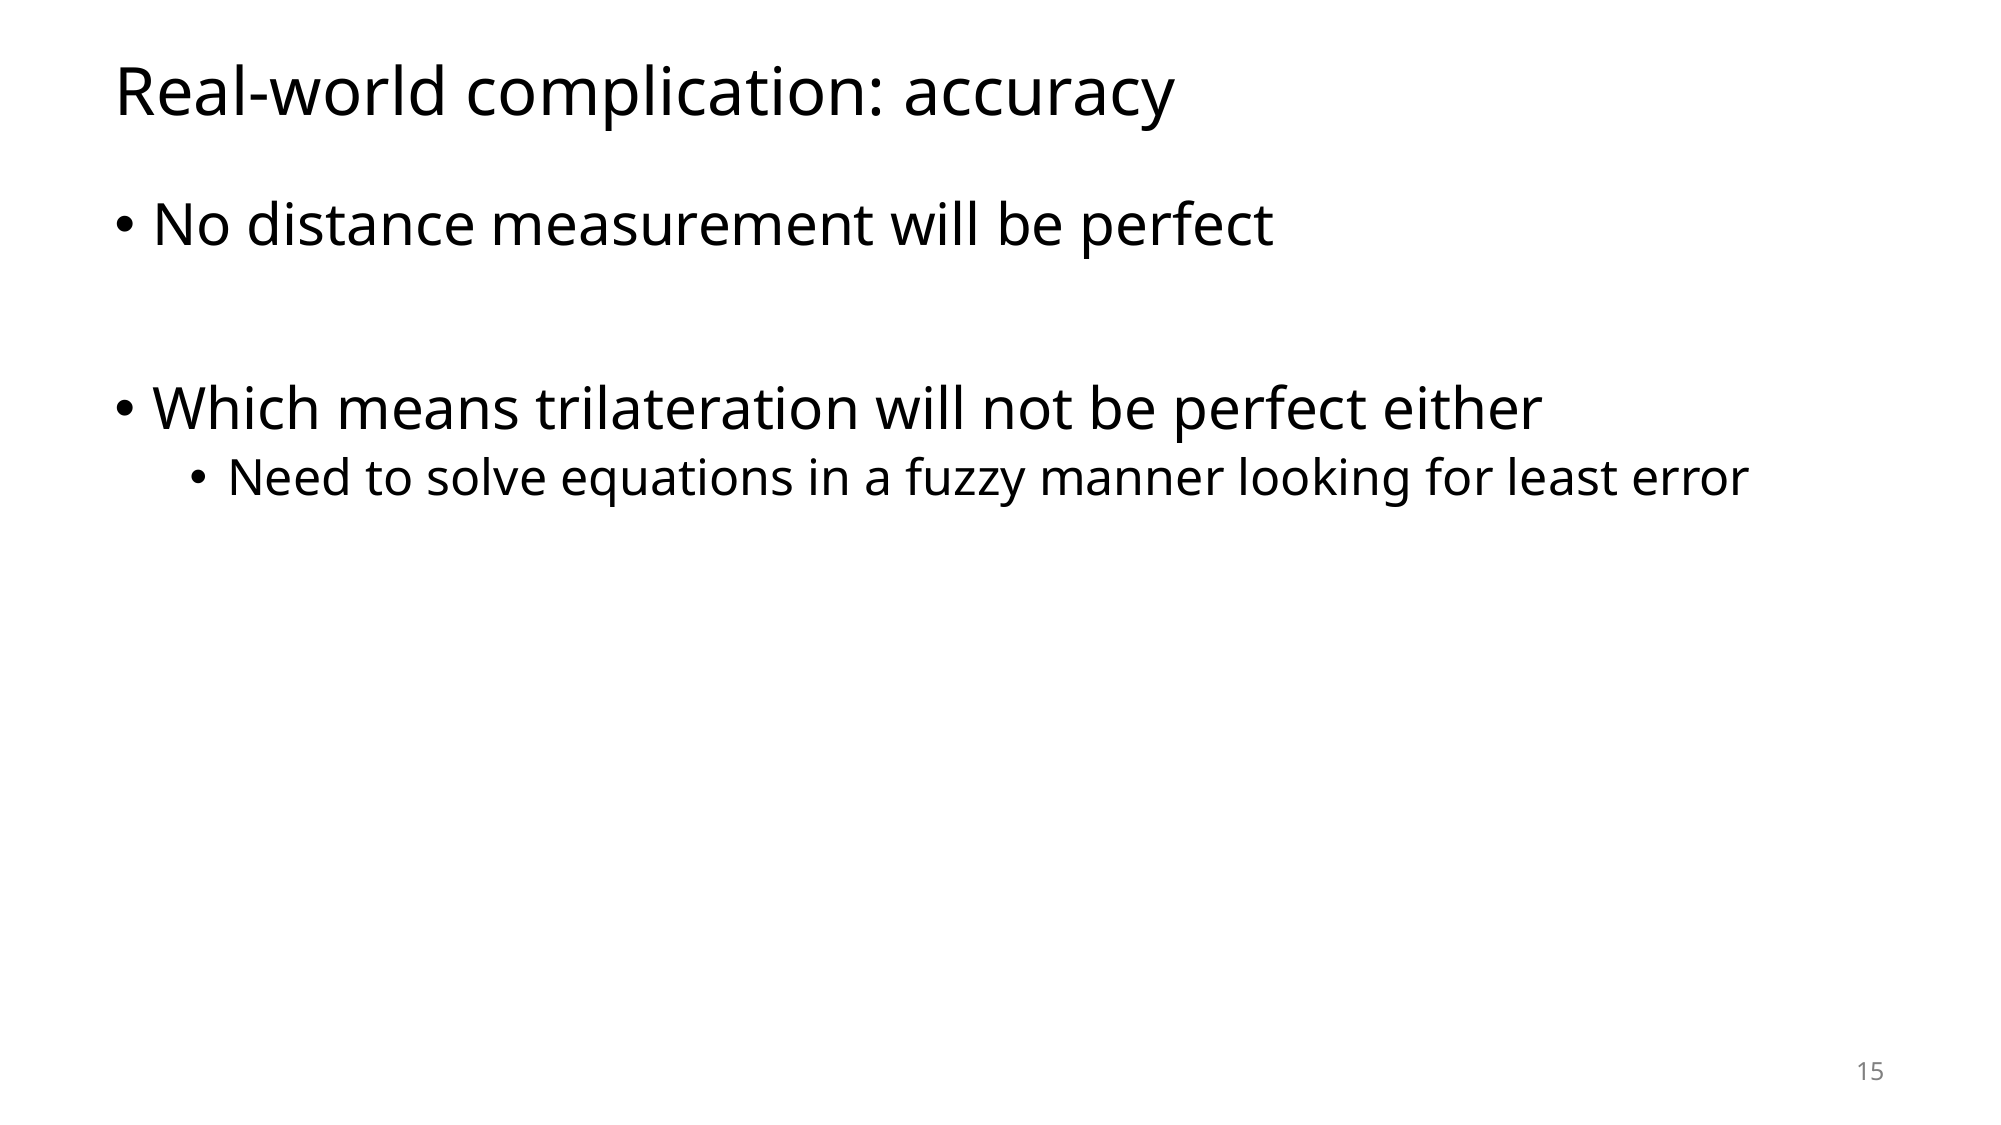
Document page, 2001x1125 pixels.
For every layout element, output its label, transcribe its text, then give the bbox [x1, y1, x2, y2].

title Real-world complication: accuracy [99, 37, 1900, 150]
list No distance measurement will be perfect Which means trilateration will not be perfect either Need to solve equations in a fuzzy manner looking for least error [99, 187, 1900, 1013]
slide_number 15 [1749, 1042, 1900, 1103]
